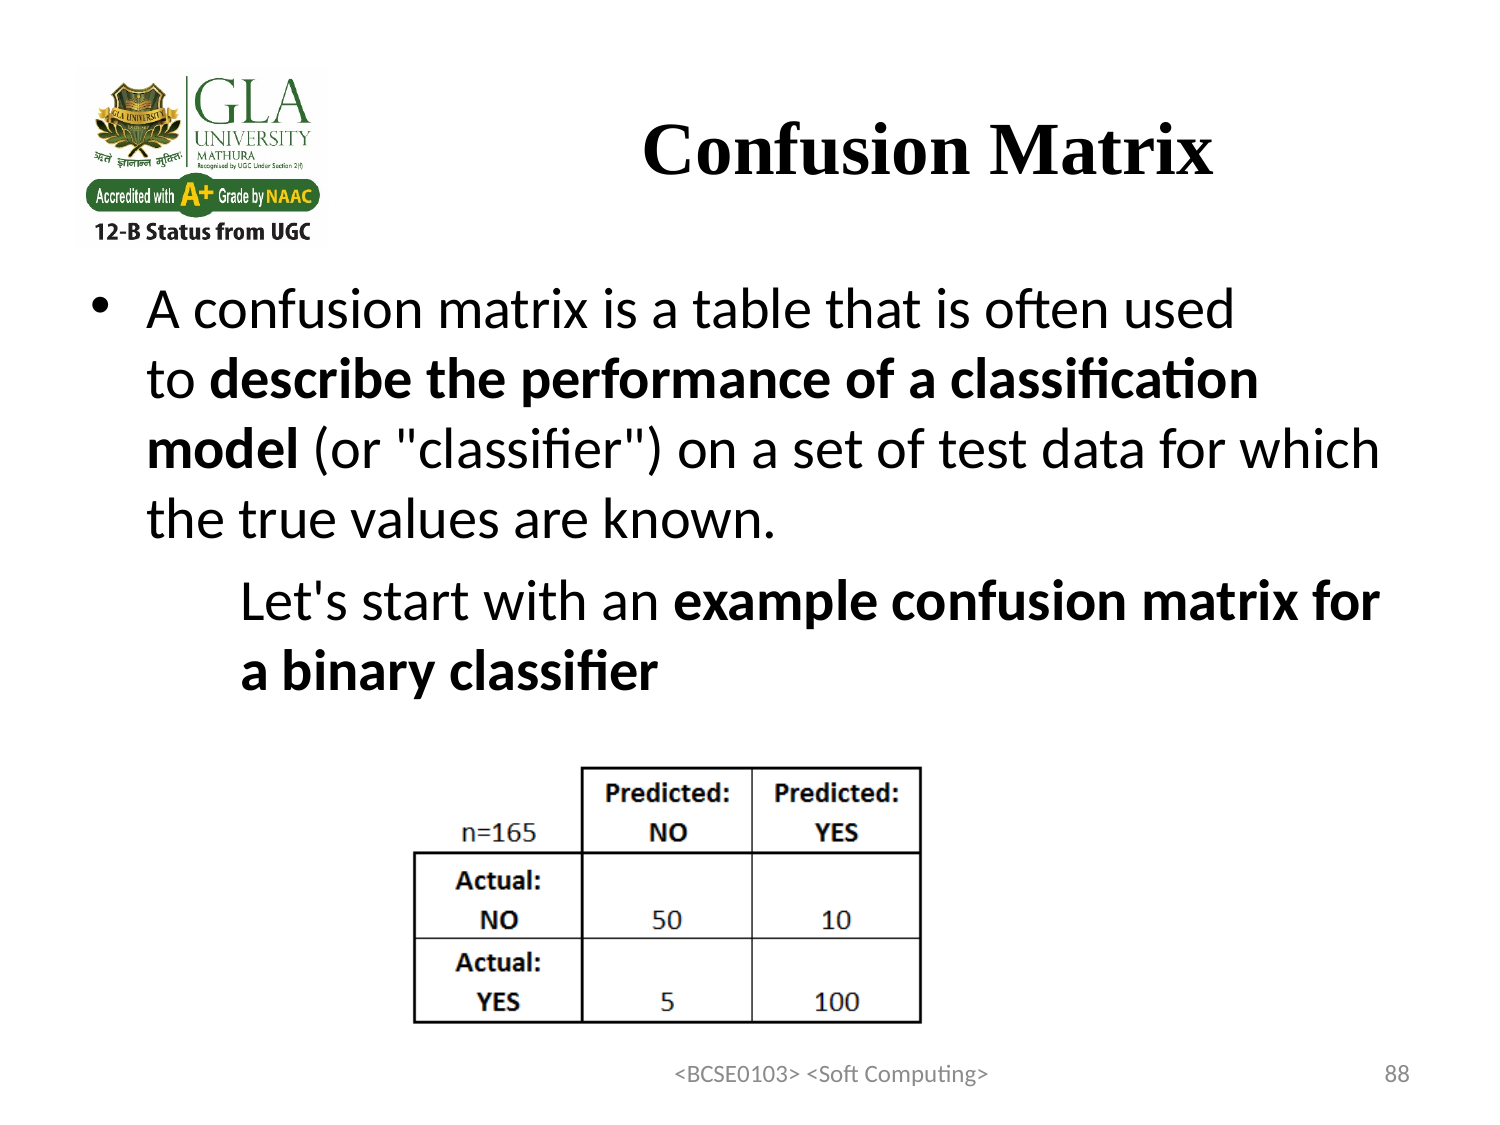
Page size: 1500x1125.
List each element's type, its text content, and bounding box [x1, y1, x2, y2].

list A confusion matrix is a table that is often used to describe the performance of a classification model (or "classifier") on a set of test data for which the true values are known. Let's start with an example confusion matrix for a binary classifier [75, 262, 1425, 1043]
slide_number 88 [1074, 1042, 1425, 1103]
picture [76, 66, 329, 249]
title Confusion Matrix [431, 45, 1425, 244]
footer <BCSE0103> <Soft Computing> [512, 1042, 1074, 1103]
picture [395, 750, 940, 1038]
